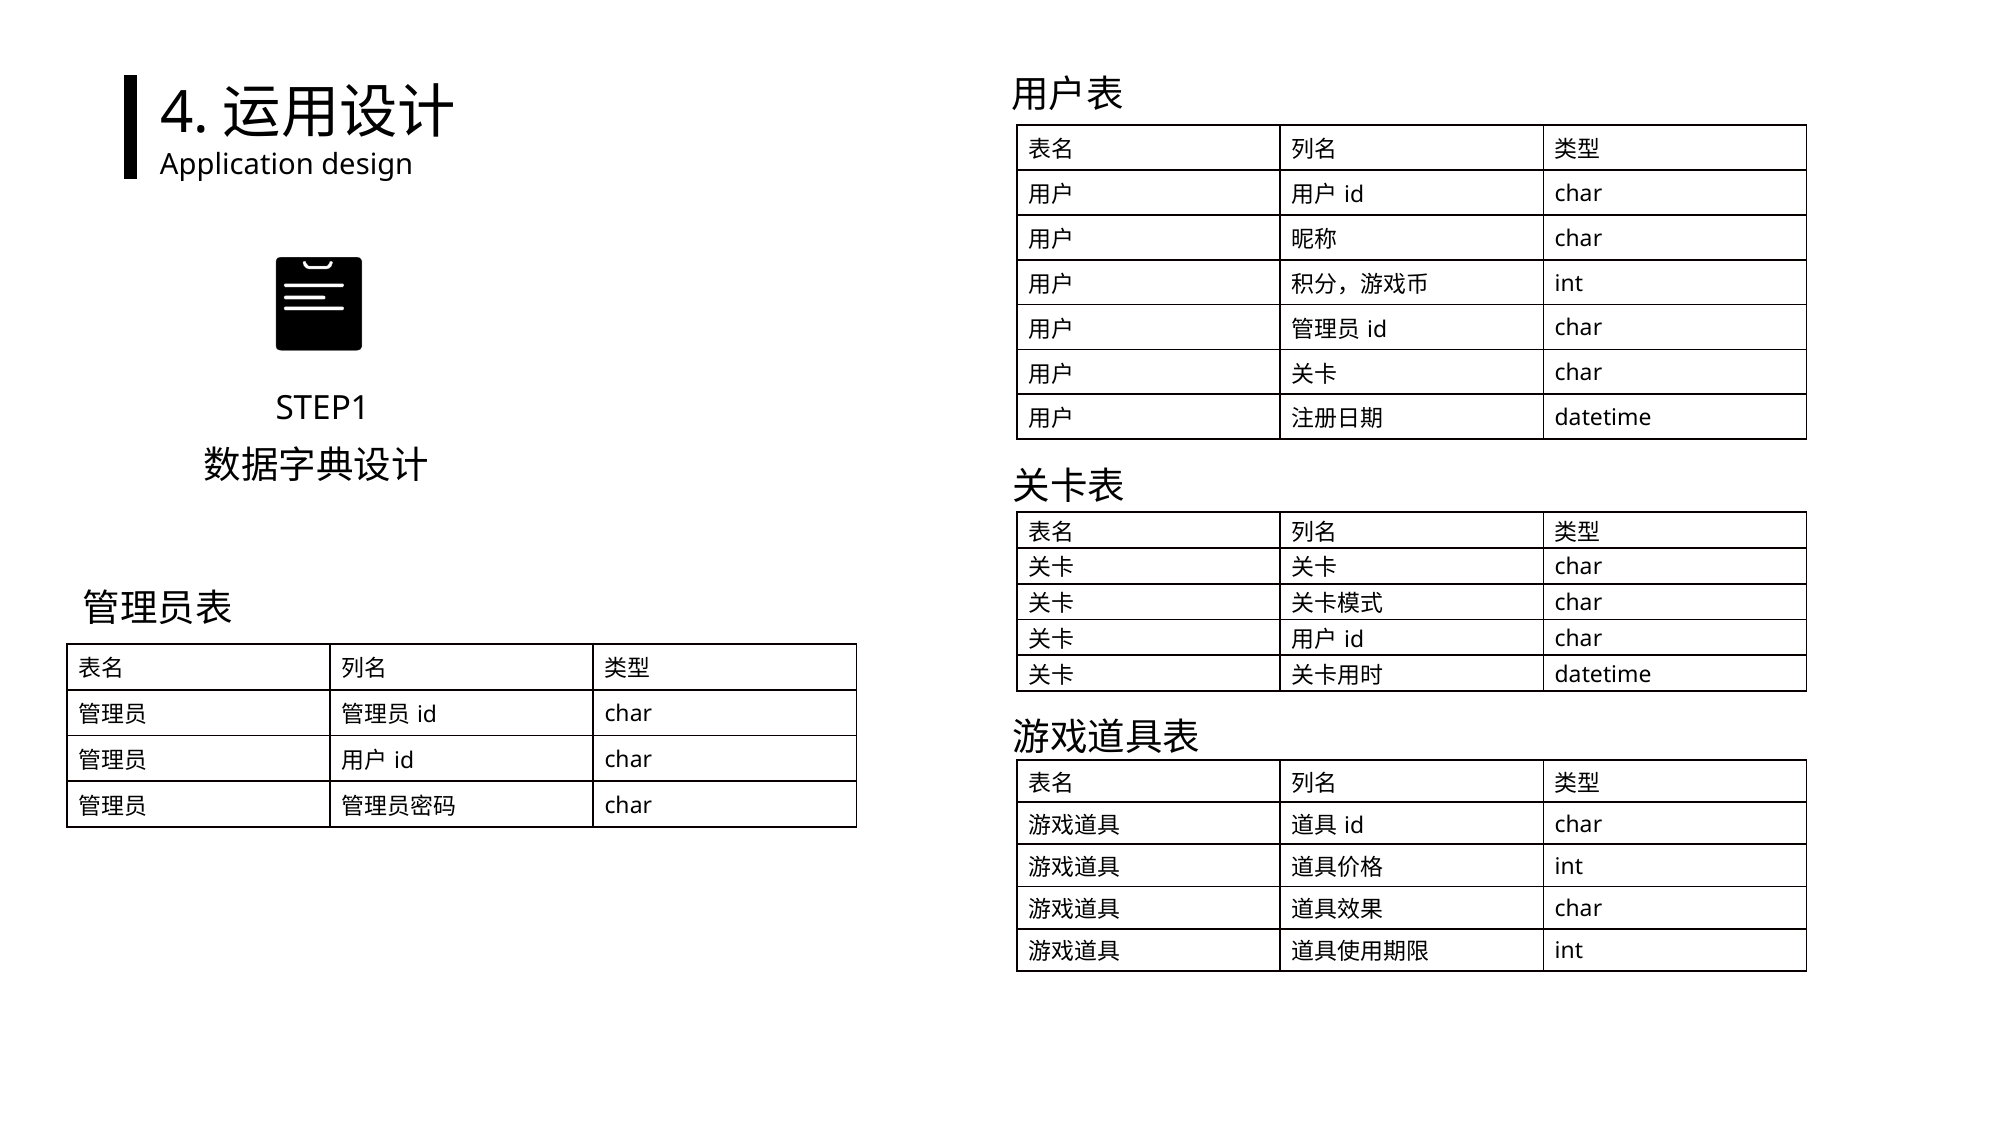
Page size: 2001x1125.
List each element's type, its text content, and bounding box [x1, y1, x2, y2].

table_cell 用户 [1018, 261, 1279, 304]
table_cell 游戏道具 [1018, 930, 1279, 970]
table_cell datetime [1544, 656, 1806, 690]
table_header 类型 [1544, 126, 1806, 169]
table_header 类型 [594, 645, 856, 689]
table_cell int [1544, 845, 1806, 886]
table_cell char [1544, 350, 1806, 393]
table_cell 用户 [1018, 216, 1279, 259]
table_cell 关卡 [1018, 620, 1279, 654]
table_cell 关卡 [1281, 549, 1543, 583]
table_header 列名 [1281, 126, 1543, 169]
text_box 游戏道具表 [998, 705, 1268, 765]
table_cell char [1544, 620, 1806, 654]
table_cell 管理员id [1281, 305, 1543, 349]
table_cell char [1544, 171, 1806, 214]
table_cell 游戏道具 [1018, 845, 1279, 886]
table_cell char [1544, 585, 1806, 619]
table_cell 用户id [331, 736, 592, 780]
table_cell 关卡 [1018, 656, 1279, 690]
table_cell char [594, 736, 856, 780]
table_cell char [1544, 887, 1806, 928]
table_cell char [594, 691, 856, 735]
text_box 用户表 [996, 62, 1293, 123]
table_cell 昵称 [1281, 216, 1543, 259]
table_cell 用户id [1281, 171, 1543, 214]
table_cell 关卡 [1281, 350, 1543, 393]
table_header 类型 [1544, 513, 1806, 547]
table_cell 关卡 [1018, 549, 1279, 583]
table_cell 用户 [1018, 350, 1279, 393]
table_cell 注册日期 [1281, 395, 1543, 438]
text_box 关卡表 [998, 454, 1230, 515]
table_cell 管理员密码 [331, 782, 592, 826]
picture [270, 255, 367, 352]
table_cell 游戏道具 [1018, 803, 1279, 843]
text_box 管理员表 [68, 576, 335, 637]
table_cell 游戏道具 [1018, 887, 1279, 928]
table_cell 管理员 [68, 736, 329, 780]
table_cell 管理员 [68, 782, 329, 826]
table_header 表名 [68, 645, 329, 689]
table_cell 管理员id [331, 691, 592, 735]
table_header 表名 [1018, 126, 1279, 169]
table_cell 道具价格 [1281, 845, 1543, 886]
table_cell char [1544, 803, 1806, 843]
table_header 表名 [1018, 761, 1279, 801]
table_cell 用户 [1018, 305, 1279, 349]
table_cell char [1544, 216, 1806, 259]
table_header 列名 [1281, 761, 1543, 801]
table_header 表名 [1018, 513, 1279, 547]
table_cell 关卡用时 [1281, 656, 1543, 690]
table_cell 用户 [1018, 395, 1279, 438]
table_cell 管理员 [68, 691, 329, 735]
table_cell 积分，游戏币 [1281, 261, 1543, 304]
table_cell datetime [1544, 395, 1806, 438]
table_cell int [1544, 930, 1806, 970]
text_box 4.运用设计 [145, 67, 612, 222]
table_cell 用户id [1281, 620, 1543, 654]
table_cell char [1544, 549, 1806, 583]
table_cell 道具使用期限 [1281, 930, 1543, 970]
table_cell 用户 [1018, 171, 1279, 214]
text_box STEP1 [140, 378, 506, 514]
table_header 列名 [1281, 513, 1543, 547]
table_cell 道具id [1281, 803, 1543, 843]
table_cell 关卡模式 [1281, 585, 1543, 619]
table_header 列名 [331, 645, 592, 689]
text_box 数据字典设计 [188, 433, 527, 629]
table_cell int [1544, 261, 1806, 304]
table_cell char [594, 782, 856, 826]
text_box Application design [145, 137, 515, 188]
table_cell char [1544, 305, 1806, 349]
table_header 类型 [1544, 761, 1806, 801]
table_cell 道具效果 [1281, 887, 1543, 928]
table_cell 关卡 [1018, 585, 1279, 619]
